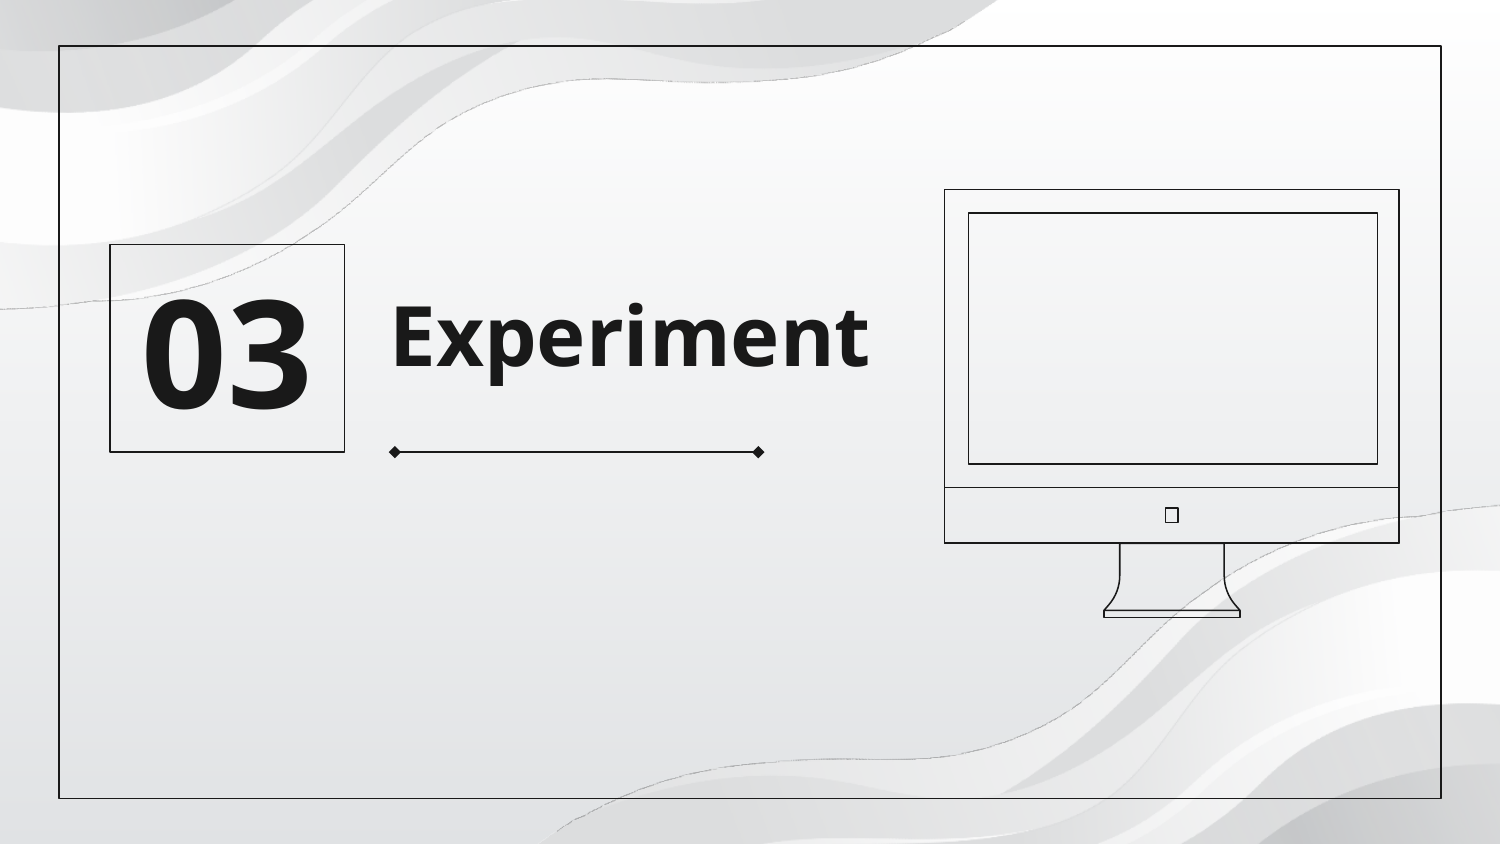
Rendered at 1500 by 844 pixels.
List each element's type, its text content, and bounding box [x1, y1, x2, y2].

picture [0, 0, 996, 646]
picture [541, 169, 1500, 844]
title Experiment [374, 244, 933, 423]
picture [60, 47, 925, 618]
picture [604, 196, 1440, 798]
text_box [944, 189, 1400, 618]
title 03 [109, 244, 345, 453]
